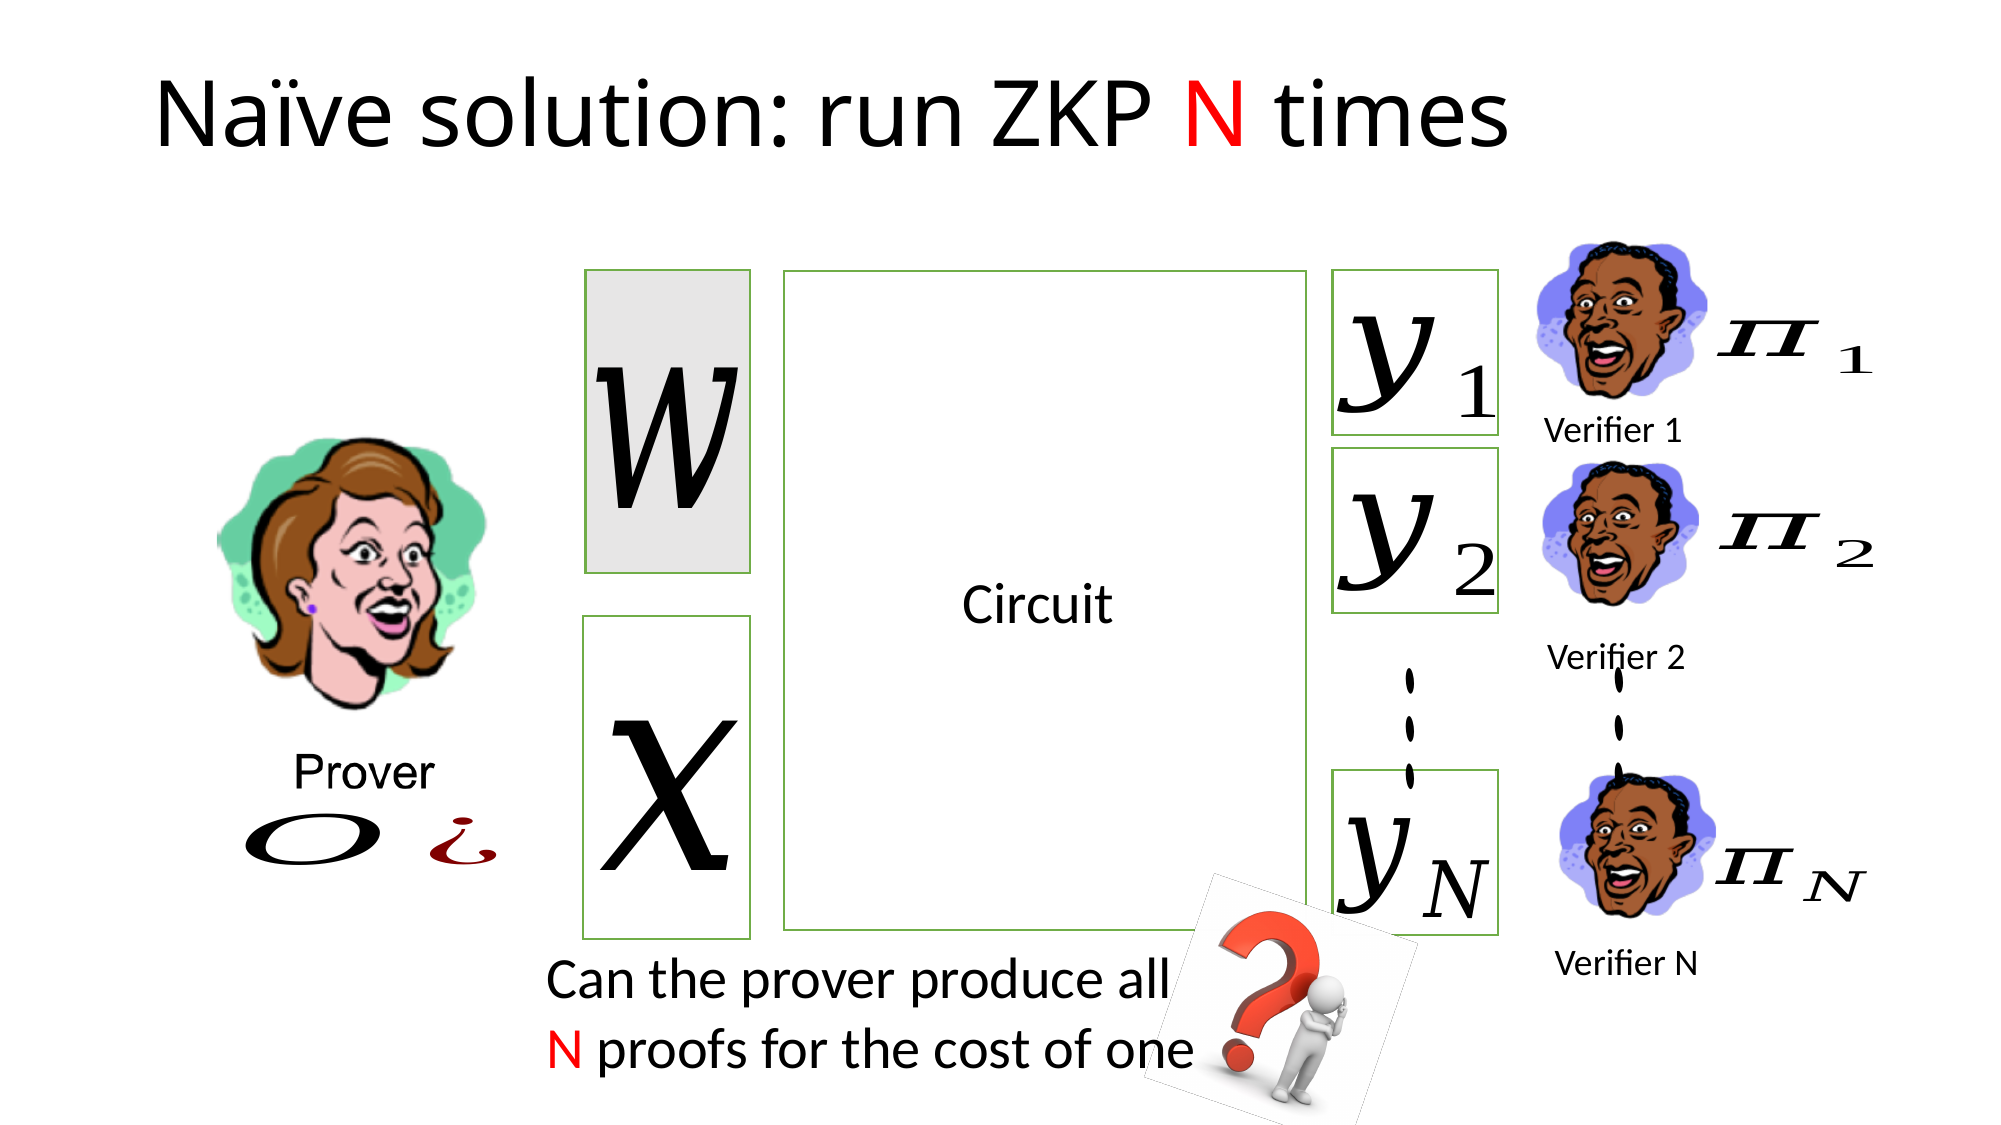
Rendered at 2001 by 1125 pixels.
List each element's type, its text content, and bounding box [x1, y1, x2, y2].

text_box Verifier N [1539, 930, 1750, 990]
text_box Verifier 1 [1529, 413, 1710, 458]
text_box Verifier 2 [1532, 625, 1743, 685]
text_box Naïve solution: run ZKP N times [137, 59, 1863, 205]
picture [1173, 902, 1417, 1125]
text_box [583, 270, 1306, 939]
text_box Can the prover produce all N proofs for the cost of one [531, 933, 1173, 1088]
picture [198, 412, 509, 823]
picture [1530, 442, 1707, 619]
picture [1523, 221, 1716, 413]
picture [1547, 754, 1724, 931]
